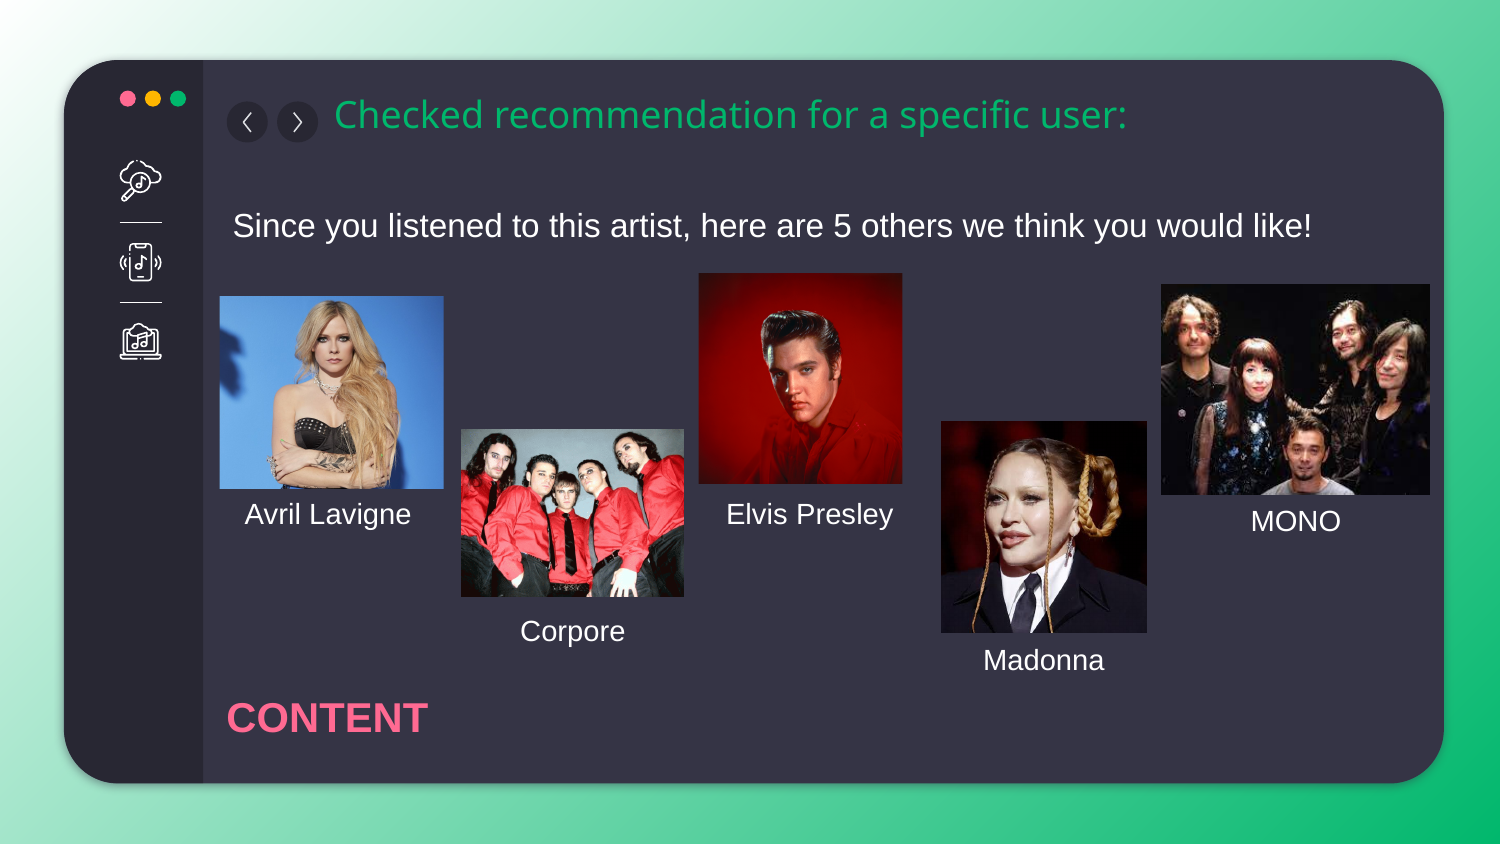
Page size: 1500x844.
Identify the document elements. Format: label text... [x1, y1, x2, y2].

picture [698, 273, 903, 484]
picture [219, 291, 444, 489]
picture [1161, 284, 1430, 495]
picture [461, 429, 684, 598]
picture [940, 414, 1148, 634]
text_box MONO [1178, 503, 1414, 545]
text_box Madonna [951, 641, 1137, 684]
text_box Corpore [475, 607, 671, 656]
text_box Avril Lavigne [229, 496, 435, 538]
title Checked recommendation for a specific user: [319, 90, 1373, 170]
text_box Since you listened to this artist, here are 5 others we think you would like! [322, 197, 1338, 253]
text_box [118, 90, 319, 360]
text_box Elvis Presley [711, 488, 914, 539]
text_box CONTENT [211, 683, 732, 749]
